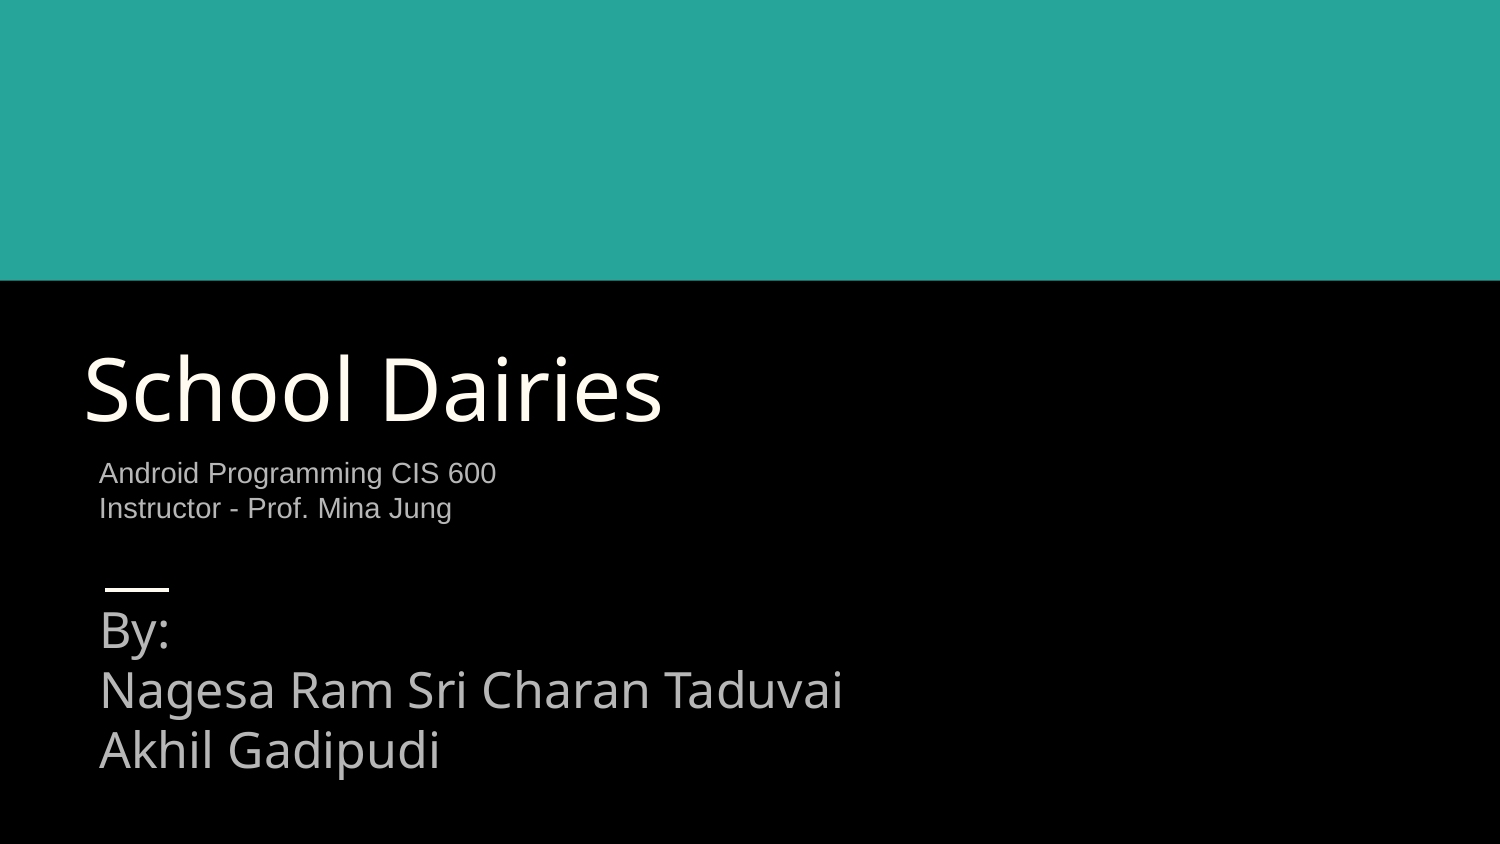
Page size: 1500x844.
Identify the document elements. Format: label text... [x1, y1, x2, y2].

text_box Android Programming CIS 600 Instructor - Prof. Mina Jung [84, 438, 934, 538]
title School Dairies [68, 203, 1401, 454]
subtitle By: Nagesa Ram Sri Charan Taduvai Akhil Gadipudi [84, 583, 1416, 713]
